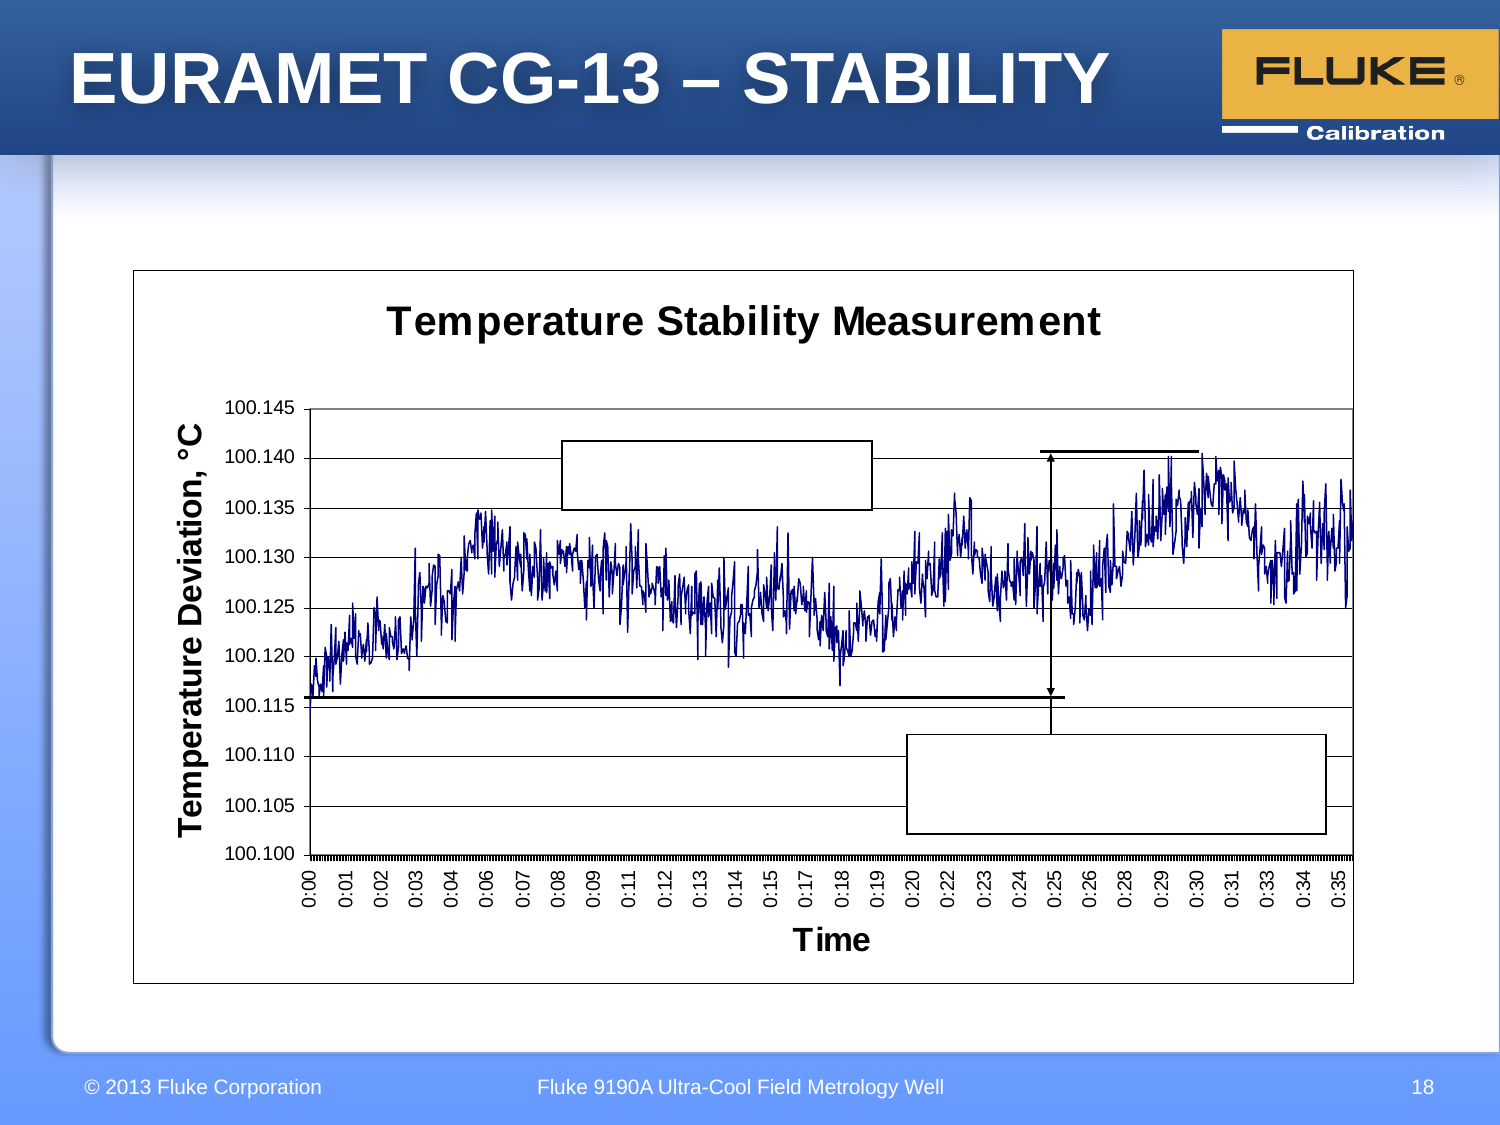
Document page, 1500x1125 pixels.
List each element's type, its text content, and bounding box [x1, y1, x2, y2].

title EURAMET cg-13 – Stability [54, 25, 1127, 127]
picture [124, 262, 1363, 992]
picture [1222, 27, 1500, 140]
